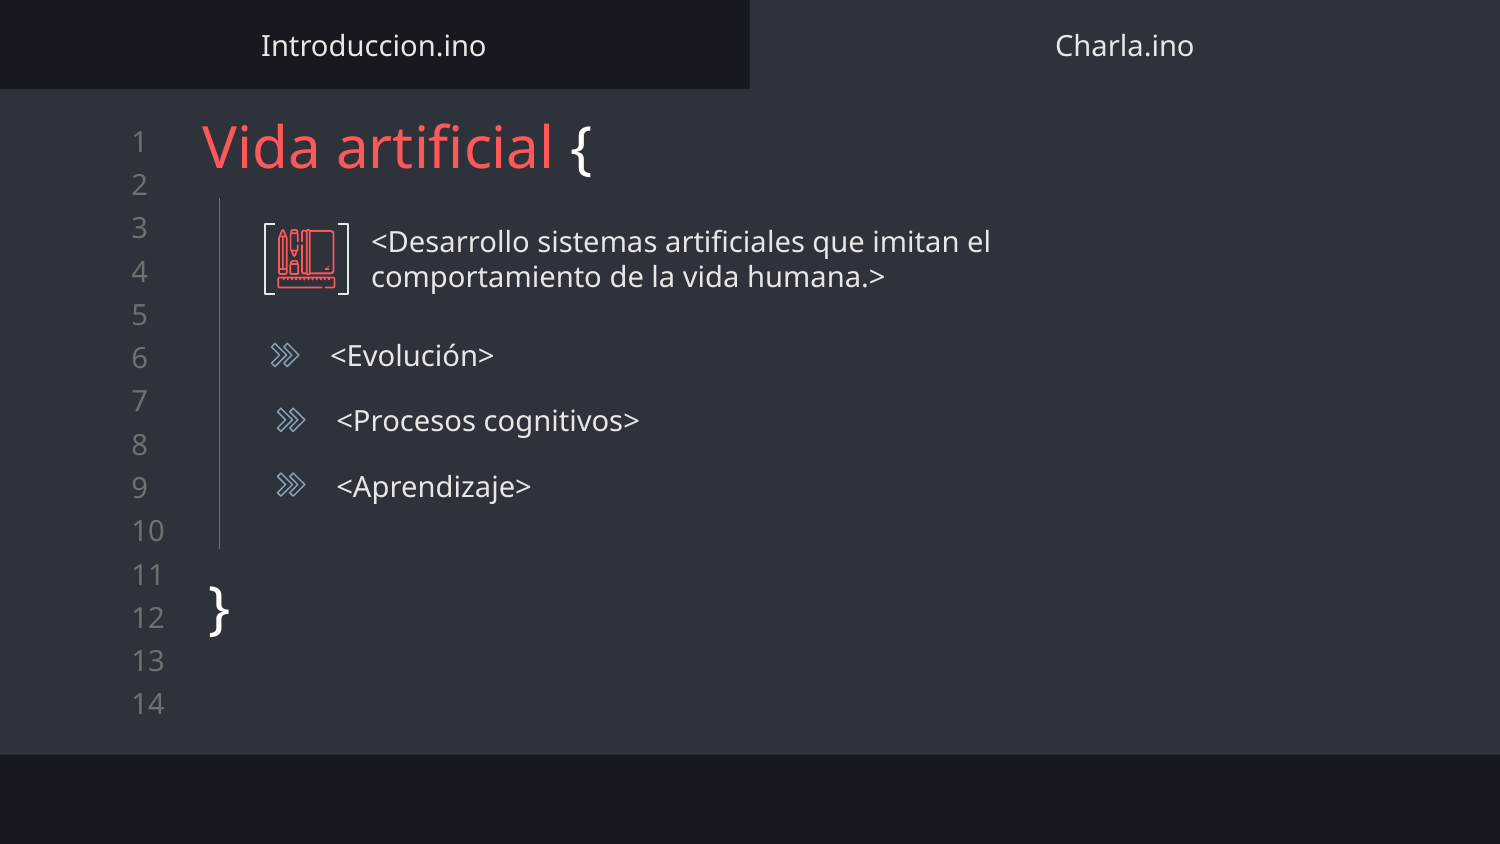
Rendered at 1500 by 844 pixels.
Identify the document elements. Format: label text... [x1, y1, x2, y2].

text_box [277, 472, 305, 497]
subtitle Charla.ino [750, 15, 1500, 74]
subtitle <Evolución> [315, 290, 1158, 420]
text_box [177, 317, 262, 657]
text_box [277, 228, 336, 289]
subtitle <Procesos cognitivos> [321, 355, 1164, 421]
title Vida artificial { [187, 101, 854, 189]
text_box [271, 343, 299, 367]
subtitle Introduccion.ino [0, 15, 749, 74]
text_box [277, 407, 305, 432]
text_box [264, 223, 349, 295]
subtitle <Desarrollo sistemas artificiales que imitan el comportamiento de la vida humana.> [356, 193, 1199, 323]
subtitle <Aprendizaje> [321, 421, 1164, 551]
